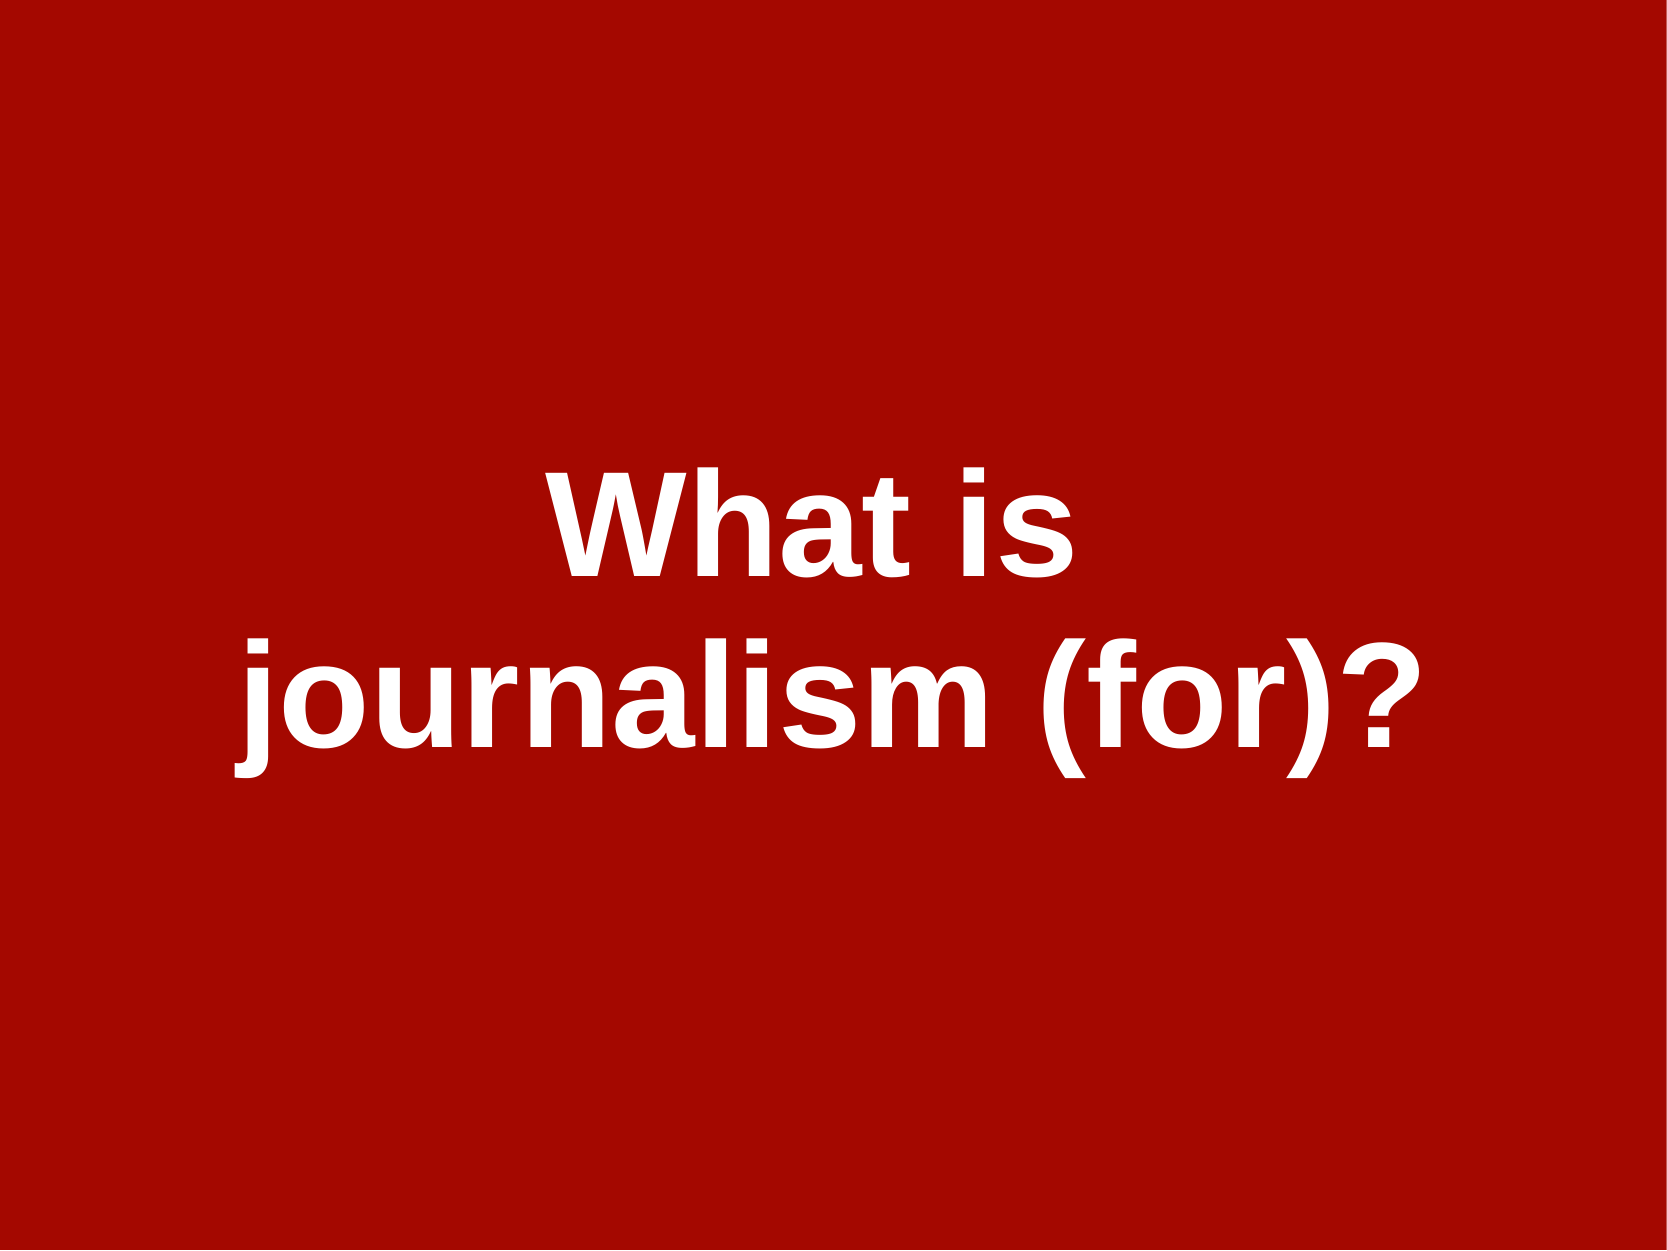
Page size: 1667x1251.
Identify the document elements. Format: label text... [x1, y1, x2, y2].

text_box What is journalism (for)? [0, 439, 1667, 811]
